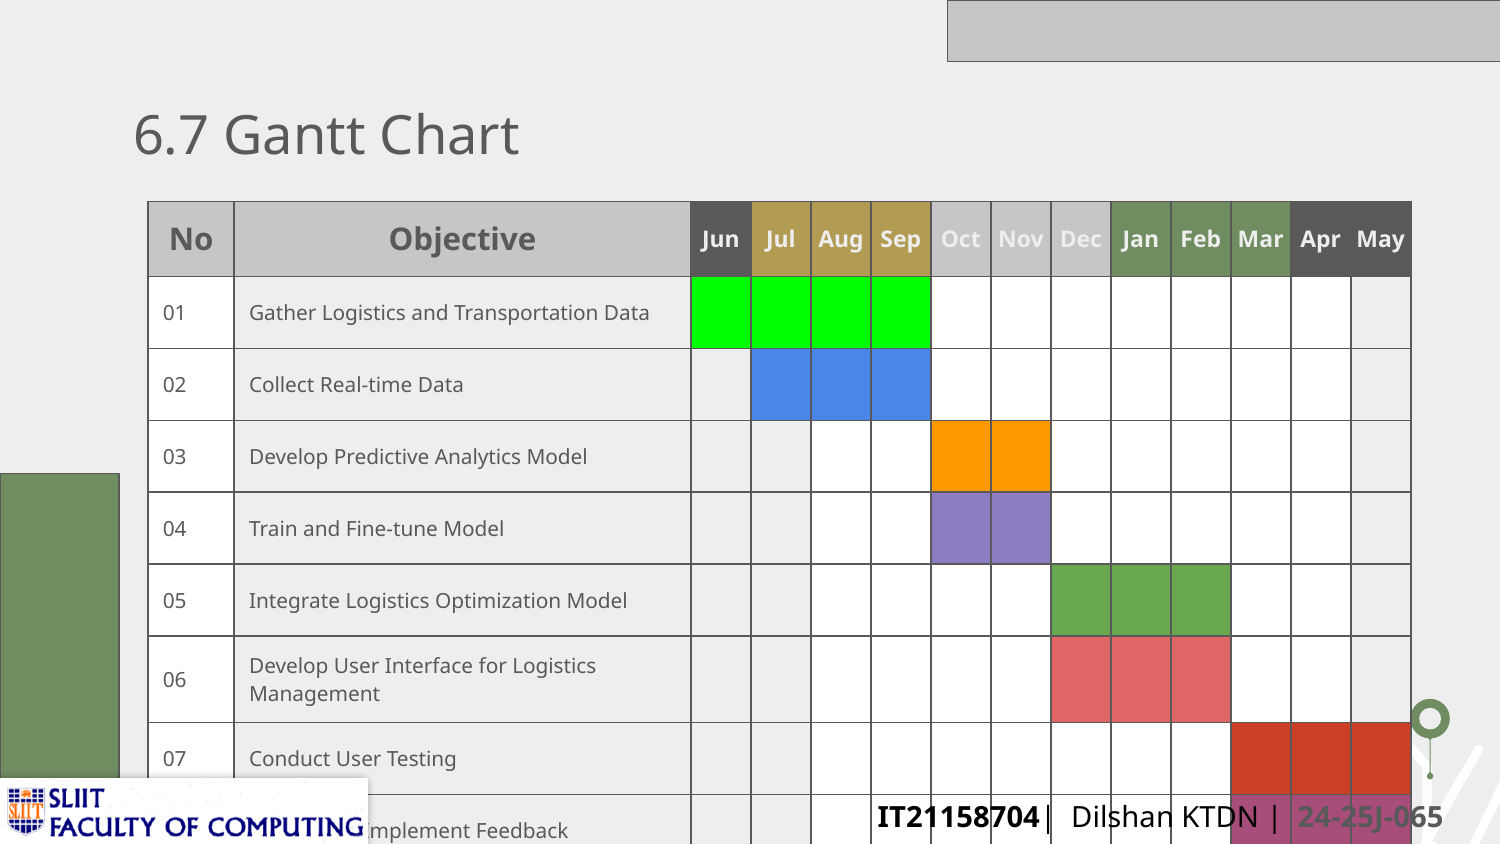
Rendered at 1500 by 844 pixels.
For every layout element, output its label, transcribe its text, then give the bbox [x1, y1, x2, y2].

table_cell Gather Logistics and Transportation Data [235, 277, 690, 348]
table_cell [752, 565, 810, 635]
table_cell [692, 493, 750, 563]
table_cell [752, 637, 810, 722]
table_cell [1052, 723, 1110, 776]
table_cell [1172, 565, 1230, 635]
table_cell [1352, 421, 1410, 491]
table_cell [1172, 723, 1230, 776]
table_cell [1052, 349, 1110, 420]
table_header Sep [872, 202, 930, 276]
table_header Aug [812, 202, 870, 276]
table_header Jul [752, 202, 810, 276]
table_cell [1112, 723, 1170, 776]
table_header Jun [692, 202, 750, 276]
table_cell [1112, 421, 1170, 491]
table_header Feb [1172, 202, 1230, 276]
table_cell [752, 723, 810, 776]
table_cell [992, 493, 1050, 563]
table_cell [932, 637, 990, 722]
table_cell [1232, 637, 1290, 722]
table_cell [992, 637, 1050, 722]
table_cell 04 [149, 493, 233, 563]
table_cell [812, 637, 870, 722]
table_cell [1352, 349, 1410, 420]
table_cell [1292, 493, 1350, 563]
table_cell [1352, 493, 1410, 563]
table_cell [1112, 349, 1170, 420]
table_cell Develop Predictive Analytics Model [235, 421, 690, 491]
table_cell [812, 565, 870, 635]
table_cell [1352, 565, 1410, 635]
table_cell [992, 723, 1050, 776]
table_header Mar [1232, 202, 1290, 276]
table_cell [812, 493, 870, 563]
table_header Jan [1112, 202, 1170, 276]
table_cell 03 [149, 421, 233, 491]
table_cell [1052, 565, 1110, 635]
table_cell [872, 277, 930, 348]
table_cell [1352, 723, 1410, 776]
table_cell [812, 723, 870, 776]
table_header Apr [1292, 202, 1350, 276]
table_cell [692, 277, 750, 348]
table_cell [1232, 723, 1290, 776]
table_cell 07 [149, 723, 233, 773]
table_cell [752, 421, 810, 491]
table_header No [149, 202, 233, 276]
table_cell [1292, 277, 1350, 348]
table_cell 05 [149, 565, 233, 635]
table_cell [992, 349, 1050, 420]
table_cell [692, 349, 750, 420]
table_cell [1172, 421, 1230, 491]
title 6.7 Gantt Chart [118, 85, 1382, 180]
table_cell [1292, 565, 1350, 635]
table_cell [872, 637, 930, 722]
table_cell [1172, 493, 1230, 563]
table_cell [992, 421, 1050, 491]
table_cell [1052, 421, 1110, 491]
table_cell [872, 493, 930, 563]
table_cell 06 [149, 637, 233, 722]
table_cell [1052, 277, 1110, 348]
table_cell [1172, 637, 1230, 722]
table_cell 01 [149, 277, 233, 348]
table_cell [1232, 349, 1290, 420]
table_cell [992, 277, 1050, 348]
table_cell Collect Real-time Data [235, 349, 690, 420]
table_cell [1052, 637, 1110, 722]
table_header Oct [932, 202, 990, 276]
table_cell [812, 277, 870, 348]
table_cell Train and Fine-tune Model [235, 493, 690, 563]
table_cell [1172, 349, 1230, 420]
table_header May [1352, 202, 1410, 276]
table_cell [932, 349, 990, 420]
table_cell [752, 349, 810, 420]
table_cell [1292, 723, 1350, 776]
table_cell [1112, 637, 1170, 722]
table_cell [932, 723, 990, 776]
table_cell [1172, 277, 1230, 348]
table_cell [812, 349, 870, 420]
table_cell [1232, 277, 1290, 348]
table_cell [992, 565, 1050, 635]
table_header Nov [992, 202, 1050, 276]
table_cell [1112, 565, 1170, 635]
table_cell [1292, 349, 1350, 420]
table_cell [692, 637, 750, 722]
table_cell [1232, 421, 1290, 491]
table_cell [872, 565, 930, 635]
table_cell [872, 723, 930, 776]
table_cell [1112, 493, 1170, 563]
table_cell 02 [149, 349, 233, 420]
table_header Objective [235, 202, 690, 276]
table_cell [932, 277, 990, 348]
table_cell [872, 421, 930, 491]
table_cell [932, 421, 990, 491]
table_cell Integrate Logistics Optimization Model [235, 565, 690, 635]
table_cell [1352, 637, 1410, 722]
table_cell Conduct User Testing [235, 723, 690, 776]
table_cell [1052, 493, 1110, 563]
table_cell [1292, 637, 1350, 722]
table_cell Develop User Interface for Logistics Management [235, 637, 690, 722]
table_cell [872, 349, 930, 420]
table_cell [752, 277, 810, 348]
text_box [0, 777, 1500, 844]
table_cell [812, 421, 870, 491]
table_cell [692, 421, 750, 491]
table_cell [1232, 565, 1290, 635]
table_cell [692, 565, 750, 635]
table_cell [692, 723, 750, 776]
table_cell [932, 493, 990, 563]
table_cell [752, 493, 810, 563]
table_header Dec [1052, 202, 1110, 276]
table_cell [1352, 277, 1410, 348]
table_cell [932, 565, 990, 635]
table_cell [1292, 421, 1350, 491]
table_cell [1232, 493, 1290, 563]
table_cell [1112, 277, 1170, 348]
